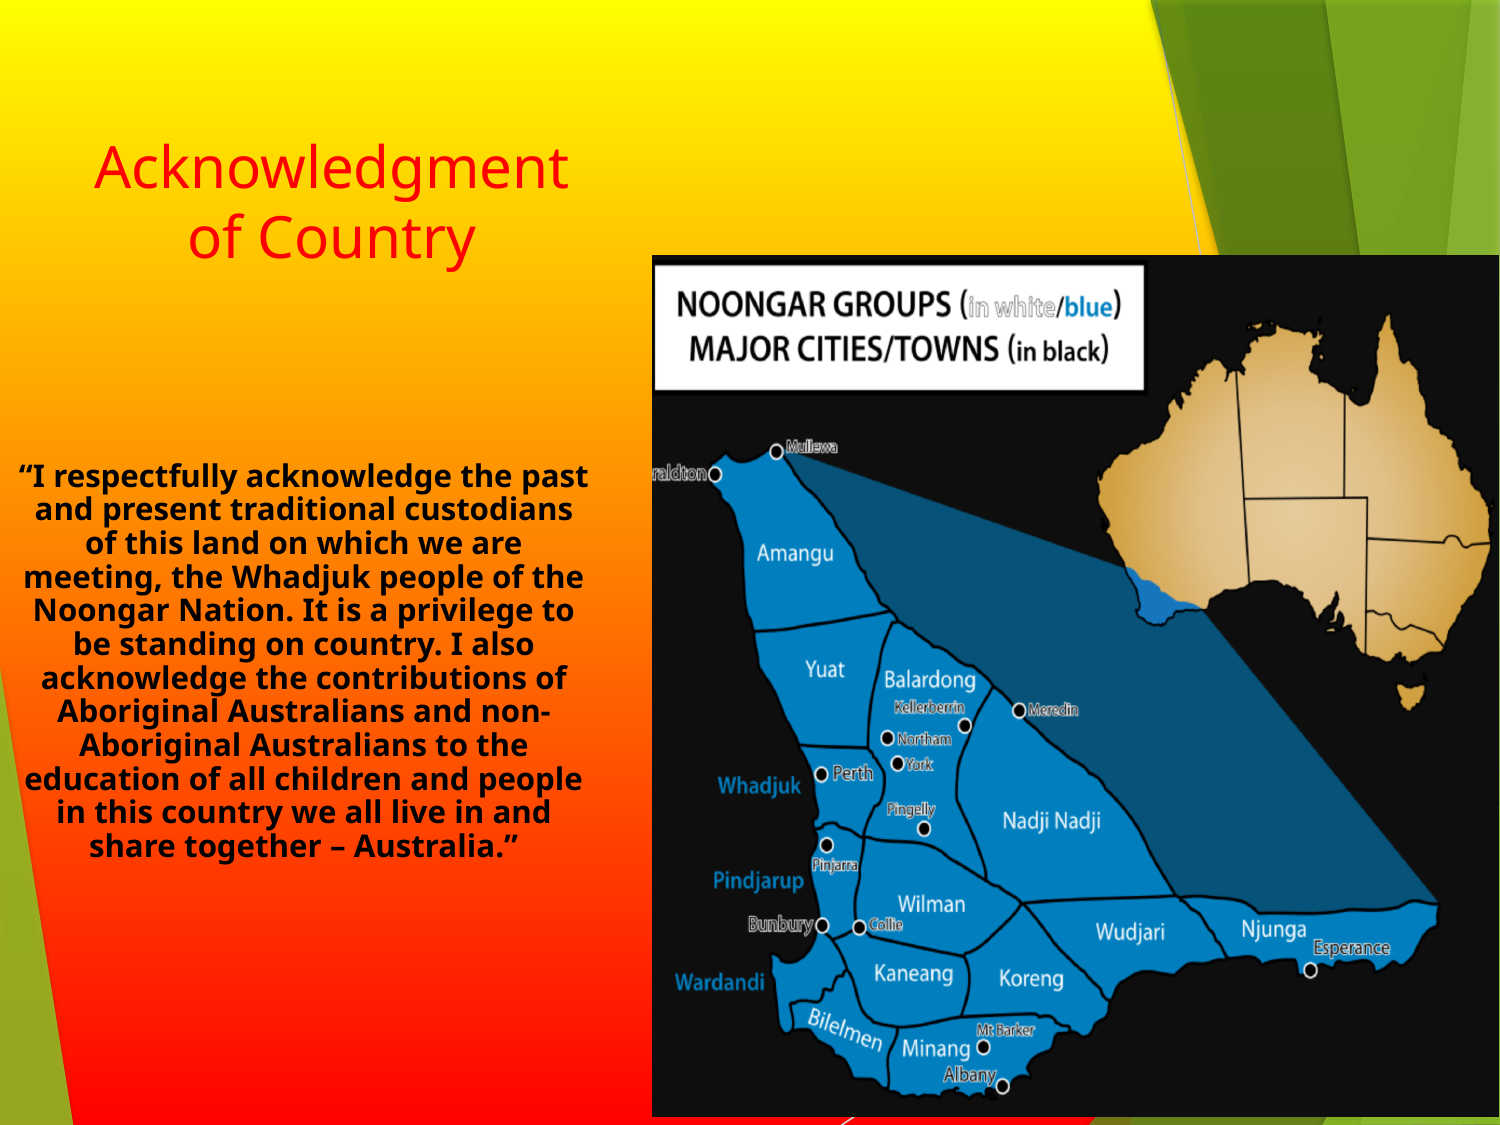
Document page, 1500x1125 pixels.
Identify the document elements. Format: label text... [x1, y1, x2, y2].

text_box “I respectfully acknowledge the past and present traditional custodians of this land on which we are meeting, the Whadjuk people of the Noongar Nation. It is a privilege to be standing on country. I also acknowledge the contributions of Aboriginal Australians and non-Aboriginal Australians to the education of all children and people in this country we all live in and share together – Australia.” [0, 452, 609, 1090]
picture [652, 255, 1500, 1117]
text_box Acknowledgment of Country [73, 122, 591, 397]
